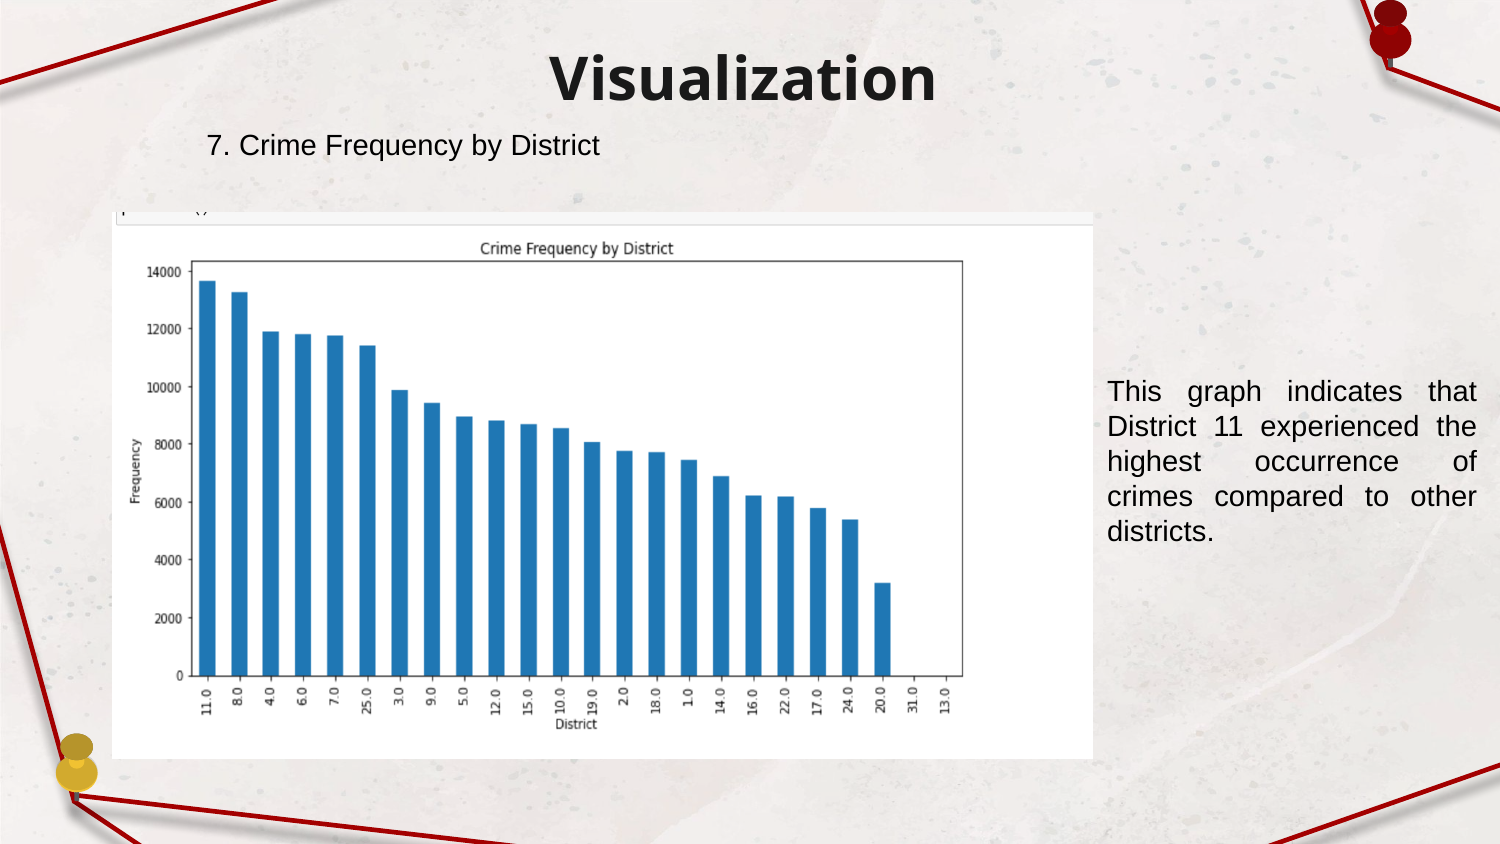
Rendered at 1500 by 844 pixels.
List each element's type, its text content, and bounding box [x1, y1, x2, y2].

picture [111, 212, 1093, 759]
title Visualization [112, 24, 1377, 119]
text_box 7. Crime Frequency by District [191, 118, 1334, 169]
text_box This graph indicates that District 11 experienced the highest occurrence of crimes compared to other districts. [1097, 365, 1493, 555]
